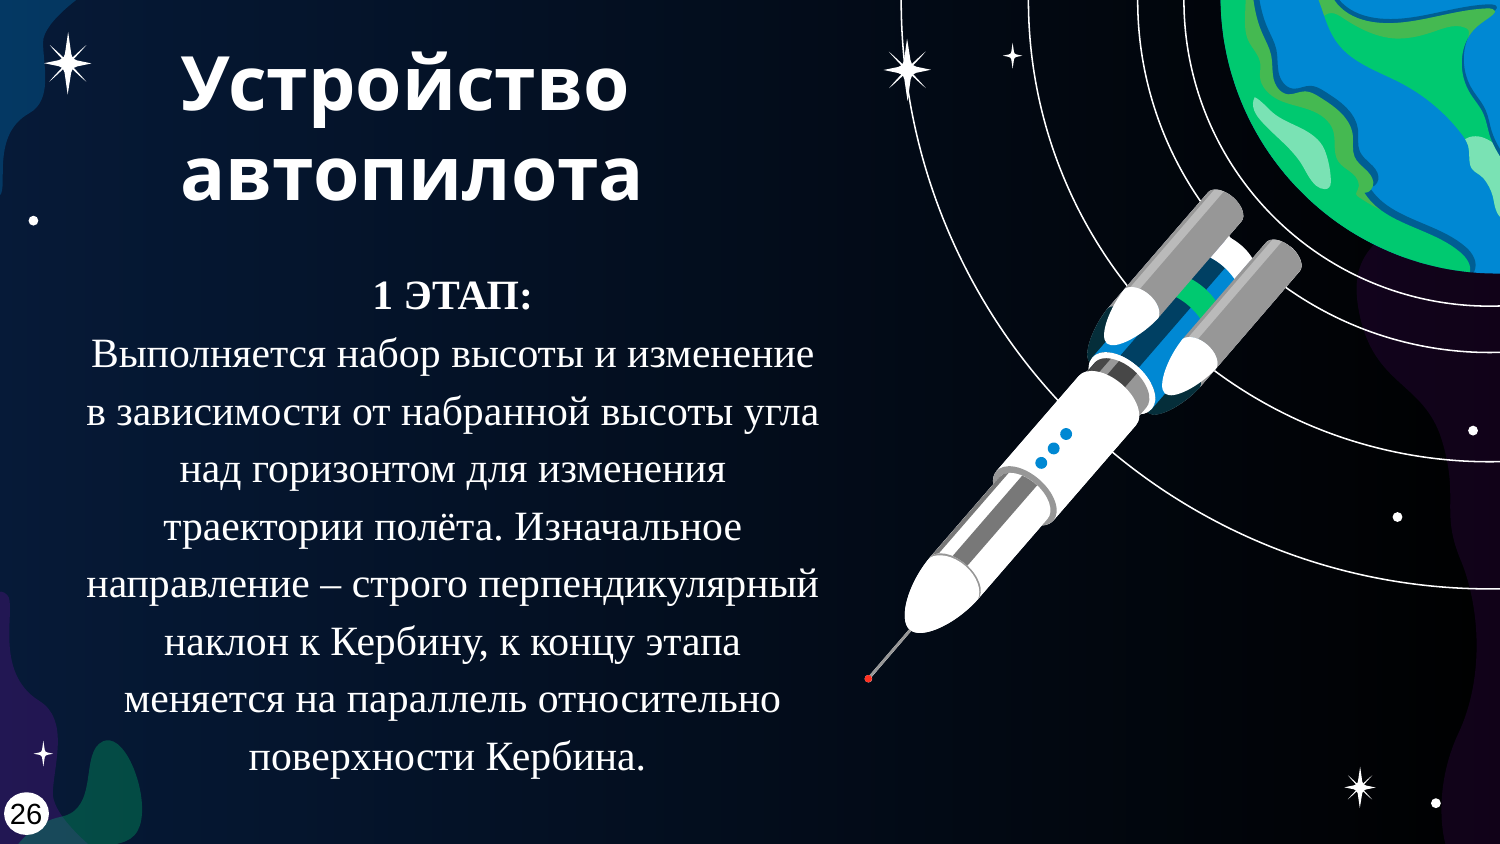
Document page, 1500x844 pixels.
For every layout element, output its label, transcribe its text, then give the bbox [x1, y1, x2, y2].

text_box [820, 181, 1309, 722]
subtitle 1 ЭТАП: Выполняется набор высоты и изменение в зависимости от набранной высоты угла над горизонтом для изменения траектории полёта. Изначальное направление – строго перпендикулярный наклон к Кербину, к концу этапа меняется на параллель относительно поверхности Кербина. [63, 245, 842, 785]
title Устройство автопилота [165, 20, 841, 232]
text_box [1220, 0, 1500, 274]
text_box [0, 788, 58, 840]
